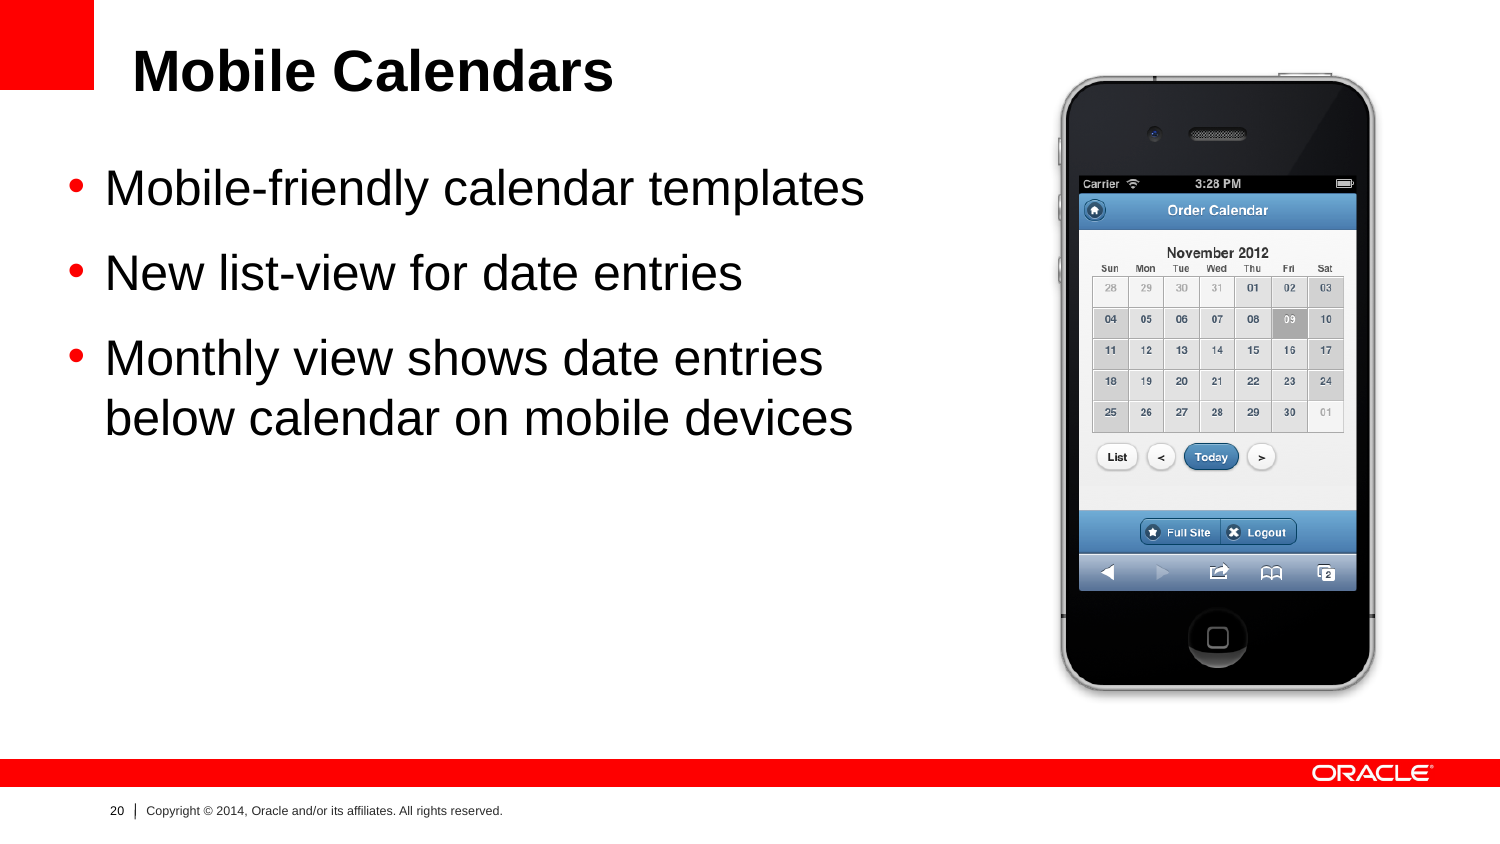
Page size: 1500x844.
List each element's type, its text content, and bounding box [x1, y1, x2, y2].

text_box Mobile-friendly calendar templates New list-view for date entries Monthly view shows date entries below calendar on mobile devices [39, 155, 1435, 736]
picture [1045, 66, 1389, 710]
title Mobile Calendars [132, 33, 1467, 104]
picture [0, 759, 1500, 787]
